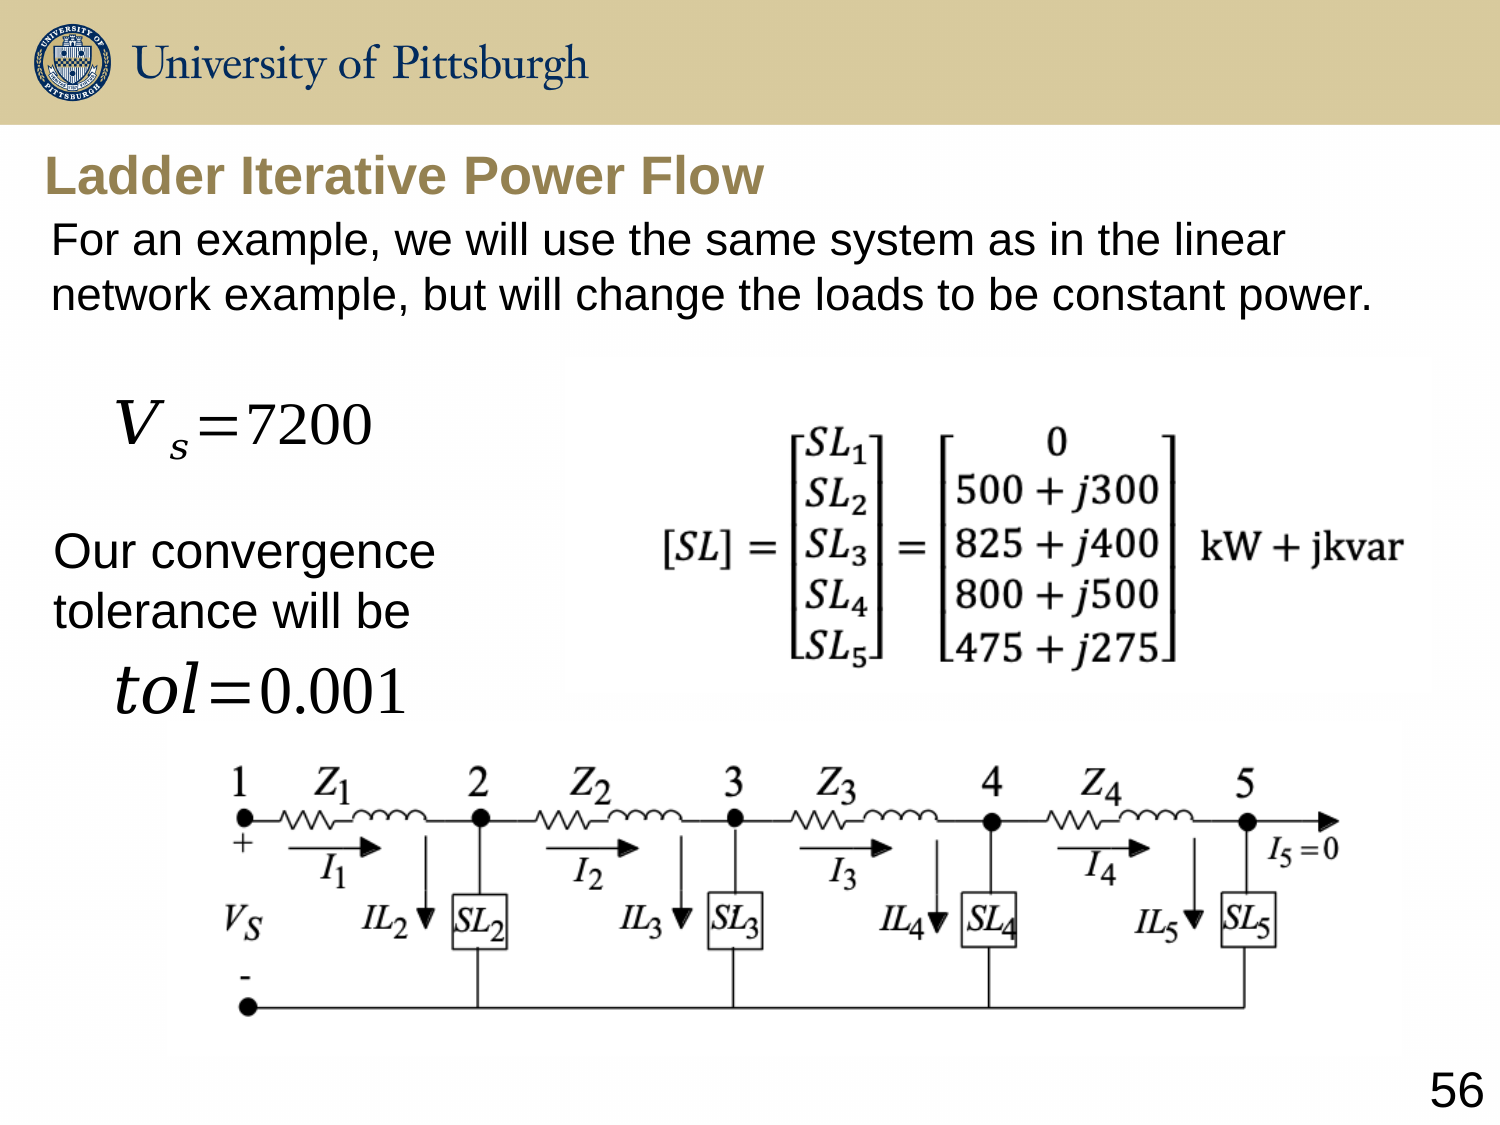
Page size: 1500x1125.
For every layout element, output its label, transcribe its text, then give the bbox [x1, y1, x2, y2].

slide_number 56 [1362, 1050, 1500, 1125]
picture [0, 1, 1500, 1125]
text_box Our convergence tolerance will be [38, 511, 560, 647]
text_box For an example, we will use the same system as in the linear network example, but will change the loads to be constant power. [36, 201, 1464, 327]
title Ladder Iterative Power Flow [29, 125, 1500, 221]
